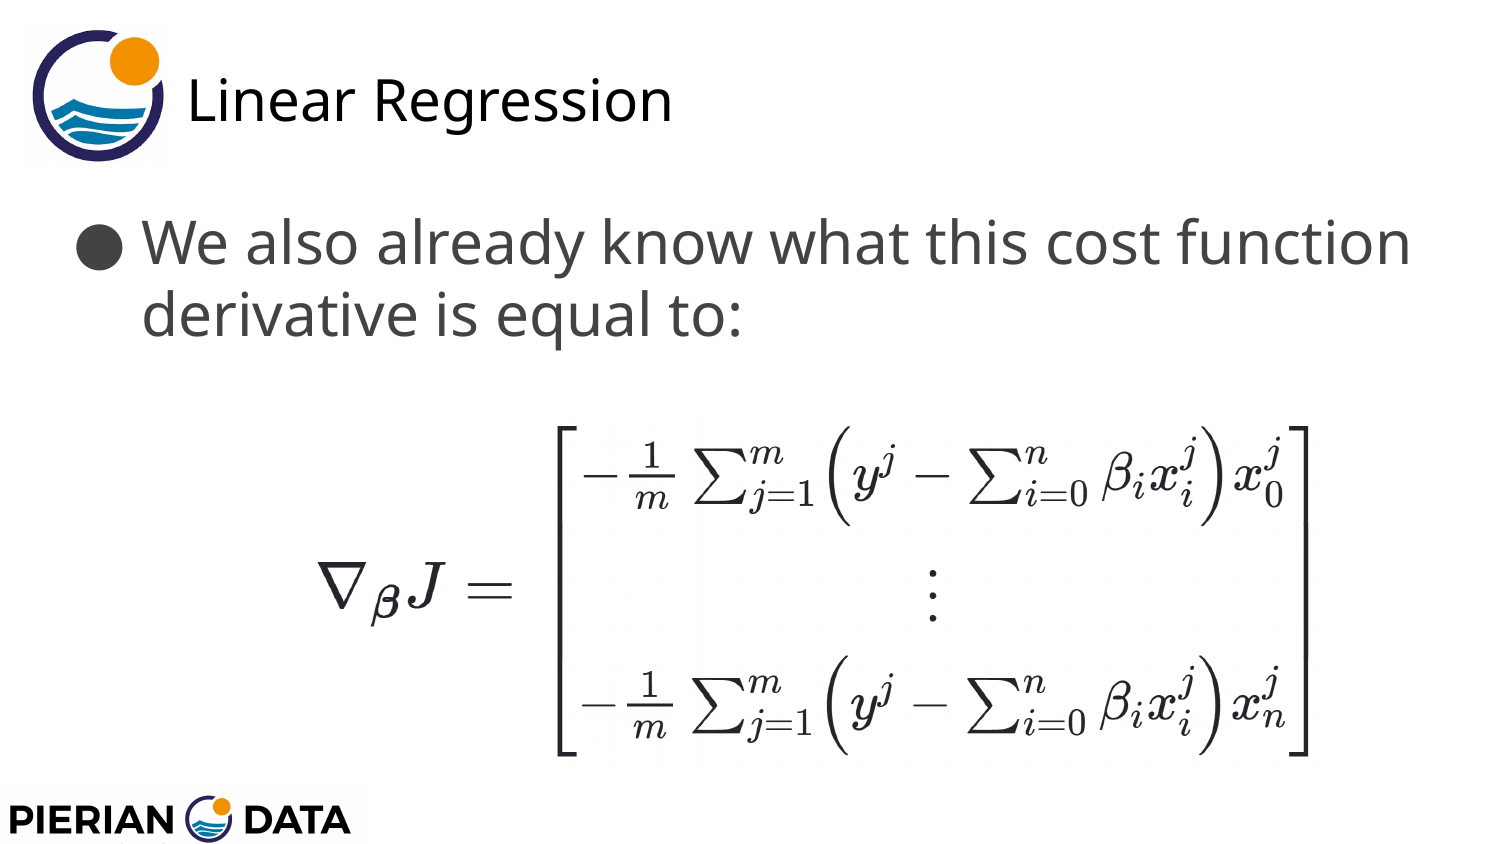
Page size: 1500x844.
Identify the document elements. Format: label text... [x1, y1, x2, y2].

picture [0, 787, 368, 844]
picture [24, 24, 172, 167]
picture [299, 375, 1326, 774]
title Linear Regression [176, 48, 1449, 143]
list We also already know what this cost function derivative is equal to: [51, 189, 1476, 401]
